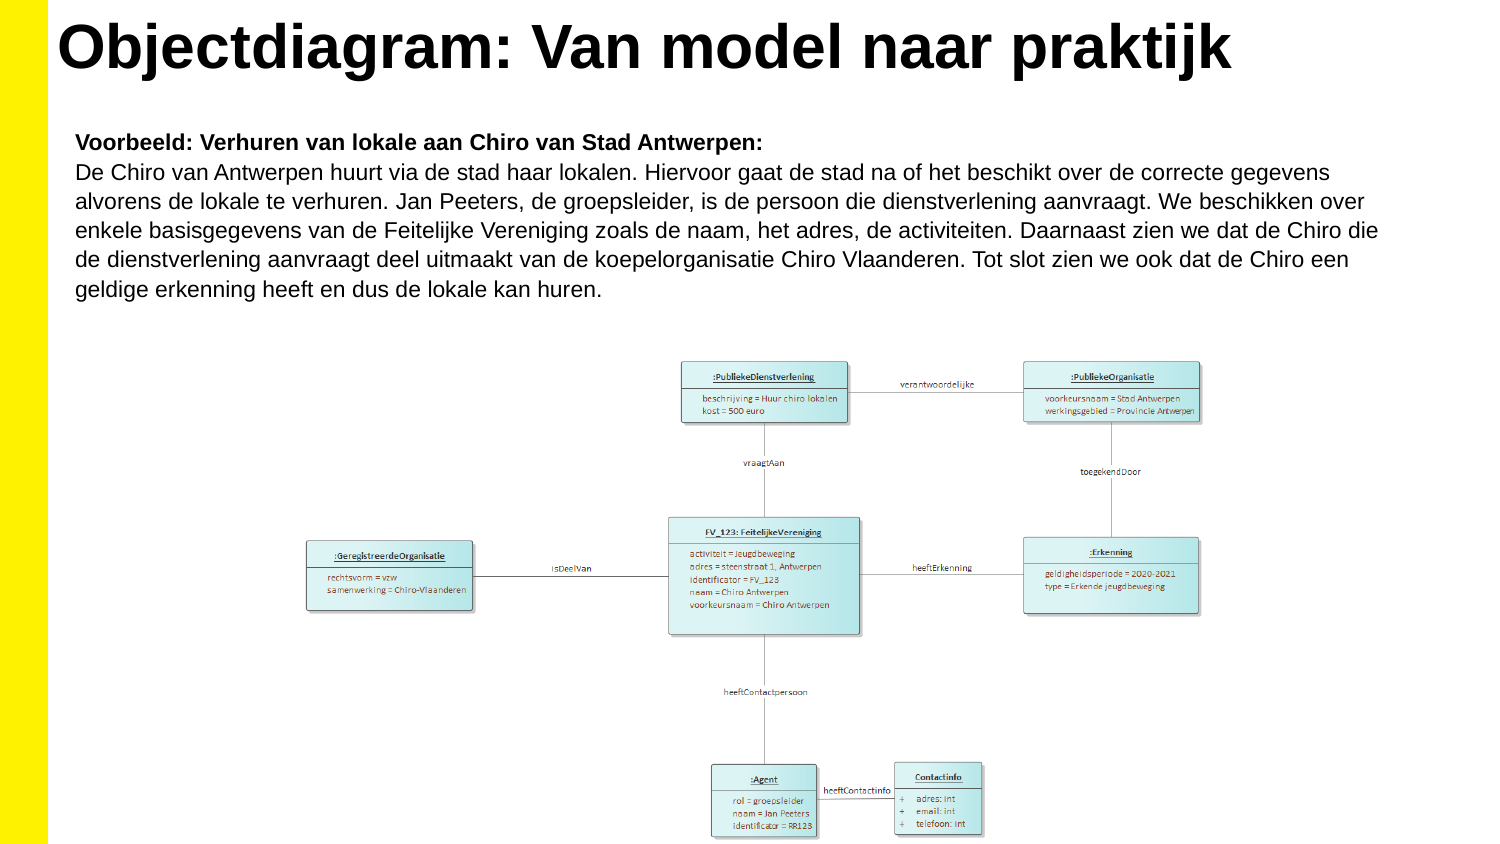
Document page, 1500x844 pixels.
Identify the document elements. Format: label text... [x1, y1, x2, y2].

picture [290, 346, 1210, 844]
text_box Voorbeeld: Verhuren van lokale aan Chiro van Stad Antwerpen: De Chiro van Antwerpen huurt via de stad haar lokalen. Hiervoor gaat de stad na of het beschikt over de correcte gegevens alvorens de lokale te verhuren. Jan Peeters, de groepsleider, is de persoon die dienstverlening aanvraagt. We beschikken over enkele basisgegevens van de Feitelijke Vereniging zoals de naam, het adres, de activiteiten. Daarnaast zien we dat de Chiro die de dienstverlening aanvraagt deel uitmaakt van de koepelorganisatie Chiro Vlaanderen. Tot slot zien we ook dat de Chiro een geldige erkenning heeft en dus de lokale kan huren. [59, 110, 1415, 317]
text_box Objectdiagram: Van model naar praktijk [45, 0, 1392, 158]
